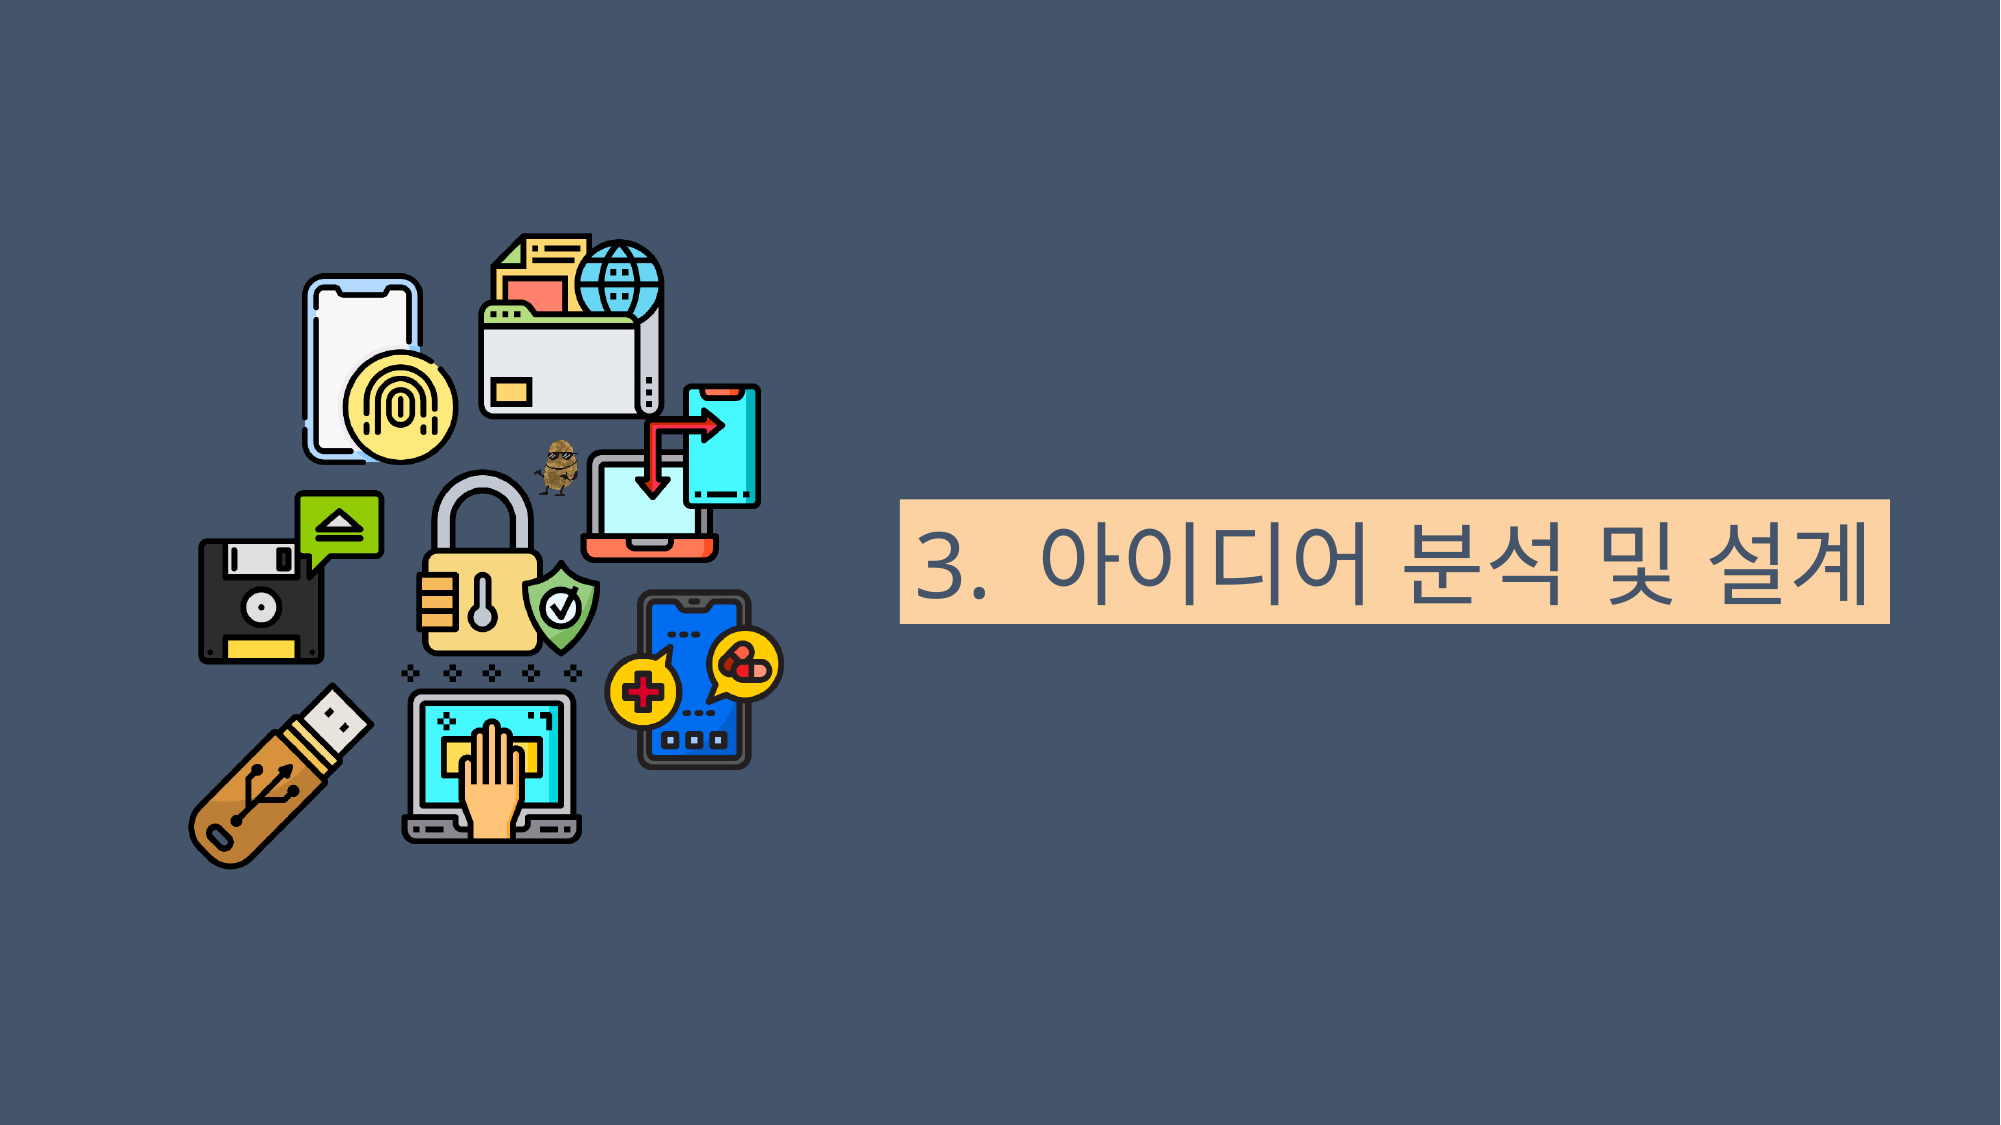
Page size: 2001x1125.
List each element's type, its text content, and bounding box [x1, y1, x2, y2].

picture [195, 481, 387, 673]
picture [185, 679, 377, 872]
picture [283, 230, 790, 850]
text_box 3. 아이디어 분석 및 설계 [899, 499, 1890, 624]
